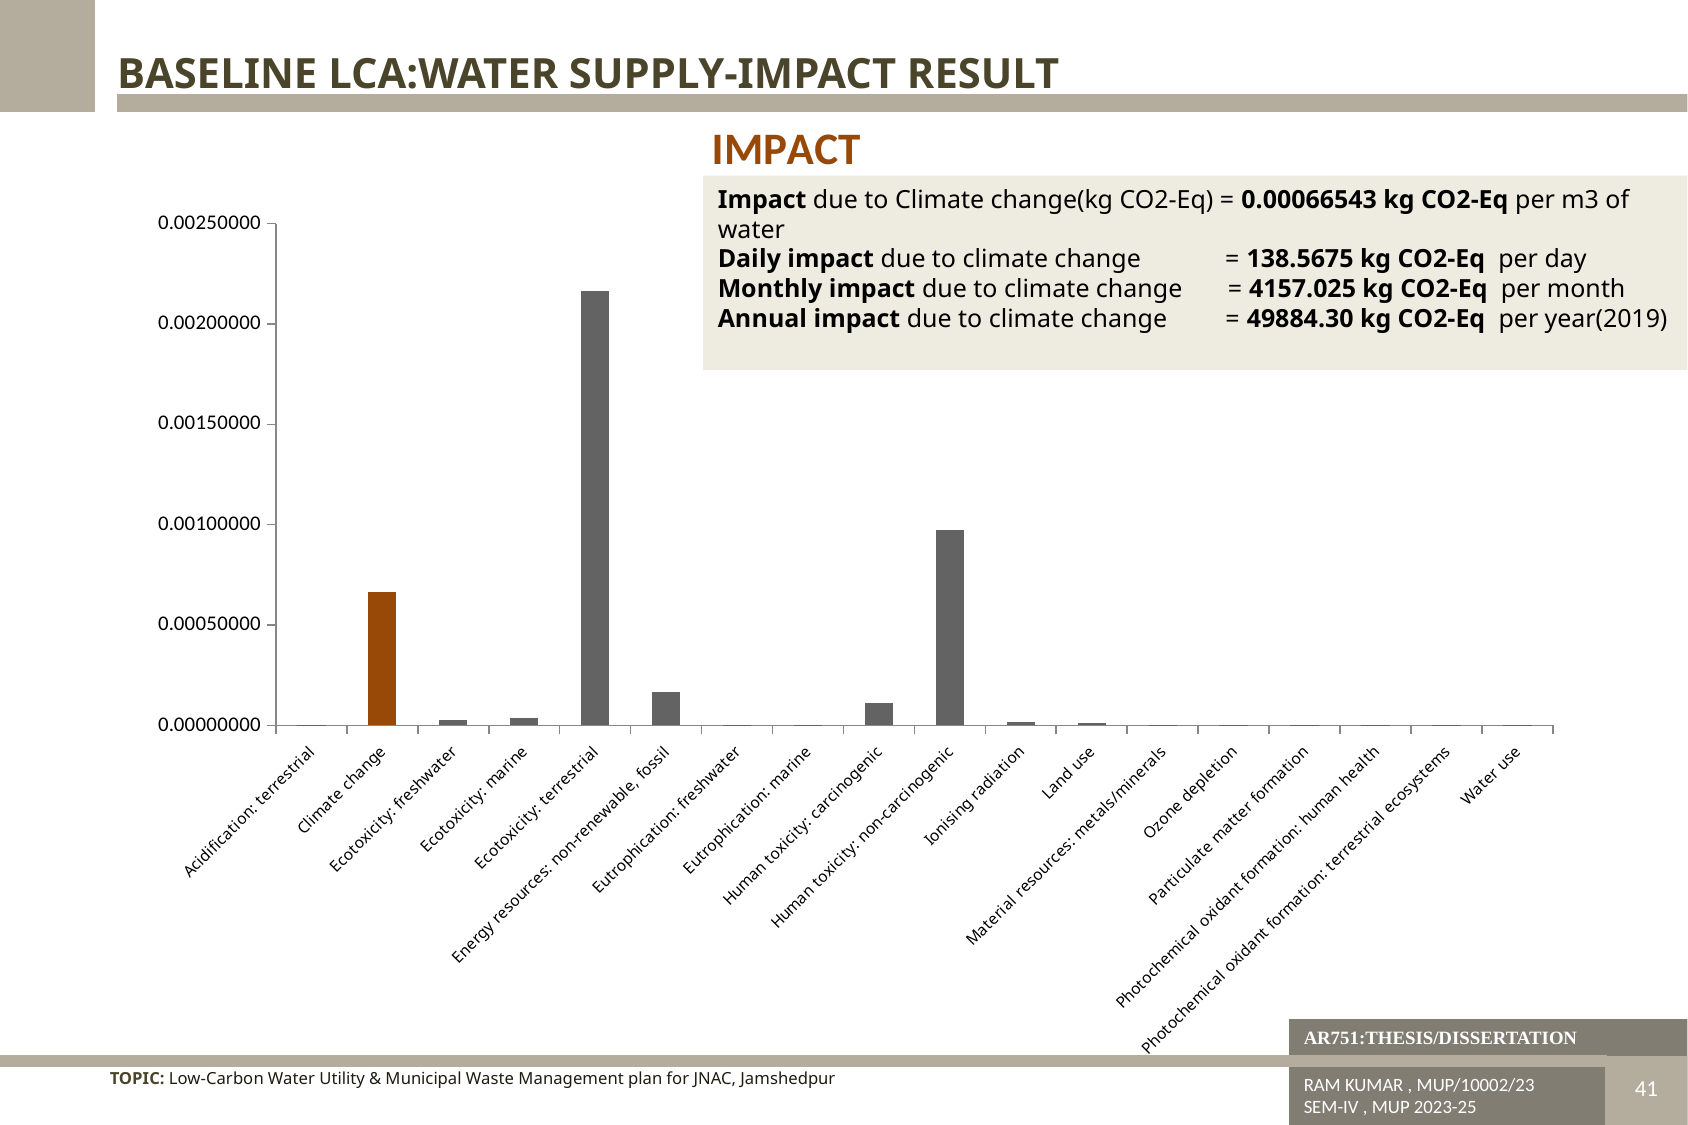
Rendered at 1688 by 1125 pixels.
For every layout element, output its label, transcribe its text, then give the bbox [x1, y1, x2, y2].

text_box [0, 0, 96, 113]
text_box BASELINE LCA:WATER SUPPLY-IMPACT RESULT [117, 46, 1688, 93]
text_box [1583, 93, 1688, 113]
text_box Impact due to Climate change(kg CO2-Eq) = 0.00066543 kg CO2-Eq per m3 of water Daily impact due to climate change = 138.5675 kg CO2-Eq per day Monthly impact due to climate change = 4157.025 kg CO2-Eq per month Annual impact due to climate change = 49884.30 kg CO2-Eq per year(2019) [1587, 175, 1688, 371]
chart [128, 93, 1583, 1079]
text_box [116, 93, 128, 113]
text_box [0, 1014, 1688, 1125]
